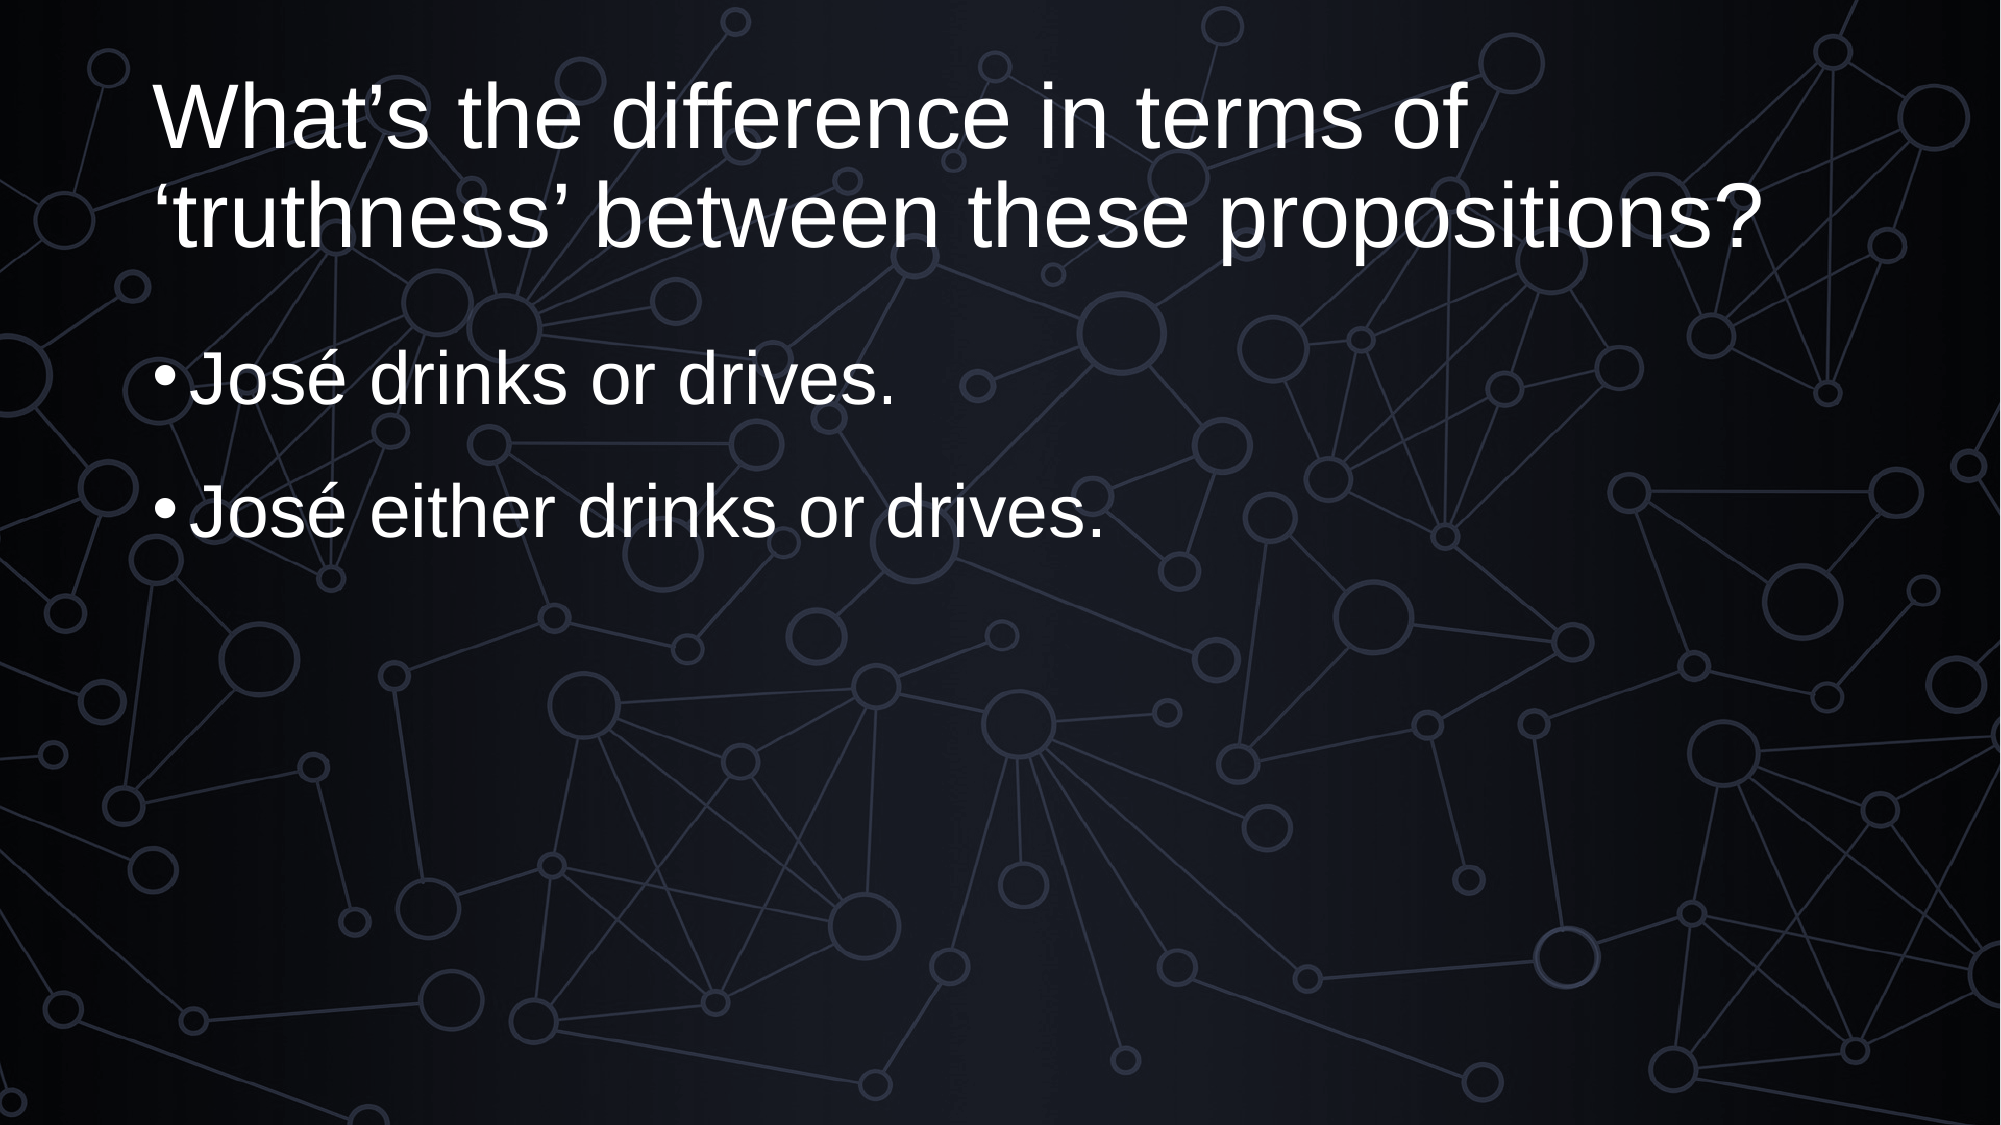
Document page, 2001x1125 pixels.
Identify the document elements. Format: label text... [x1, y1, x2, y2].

list José drinks or drives. José either drinks or drives. [137, 299, 1863, 1014]
title What’s the difference in terms of ‘truthness’ between these propositions? [137, 59, 1863, 278]
